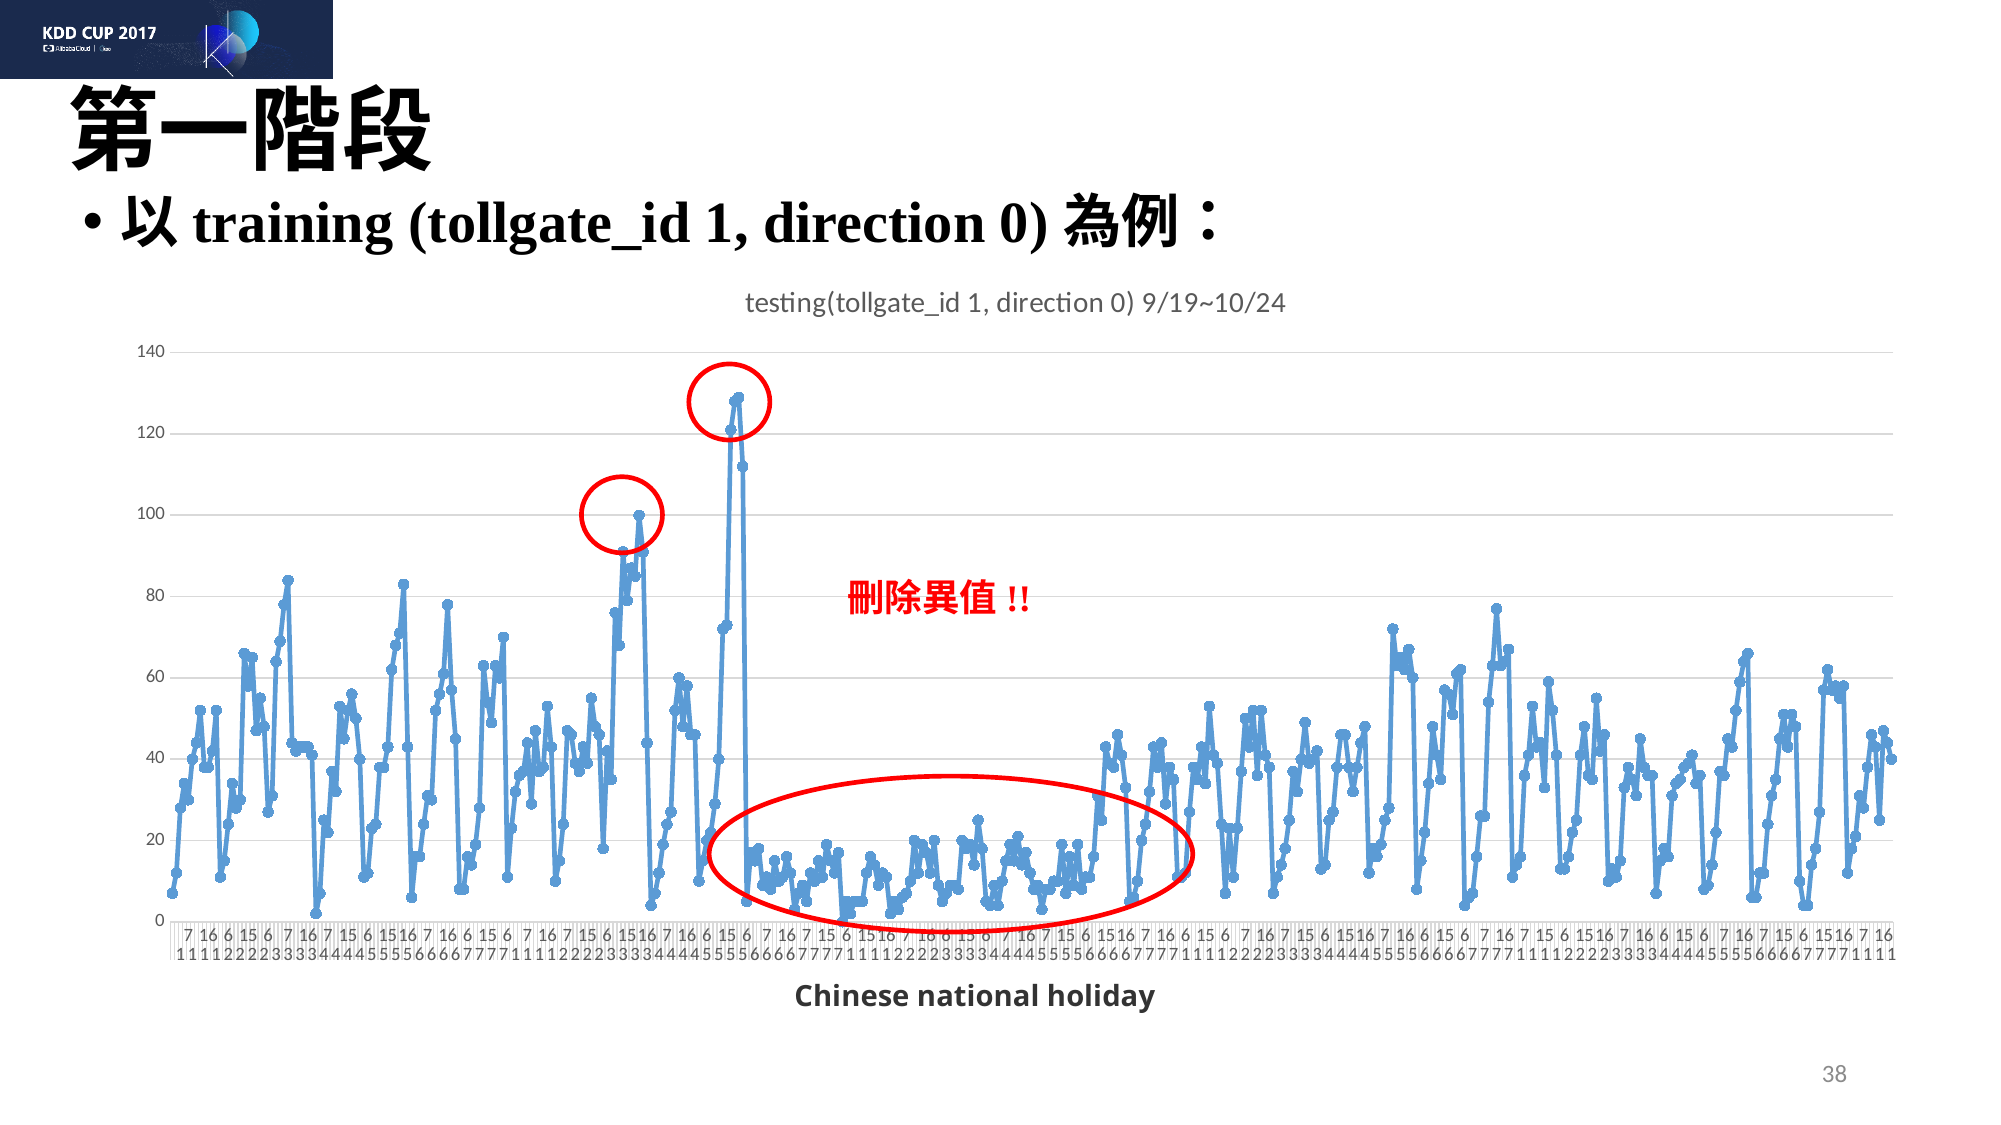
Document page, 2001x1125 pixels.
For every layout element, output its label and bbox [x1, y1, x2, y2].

list [67, 184, 1965, 899]
slide_number [1412, 1042, 1863, 1103]
picture [0, 0, 333, 79]
chart [99, 259, 1933, 980]
text_box [772, 980, 1171, 1020]
text_box [52, 24, 1777, 243]
